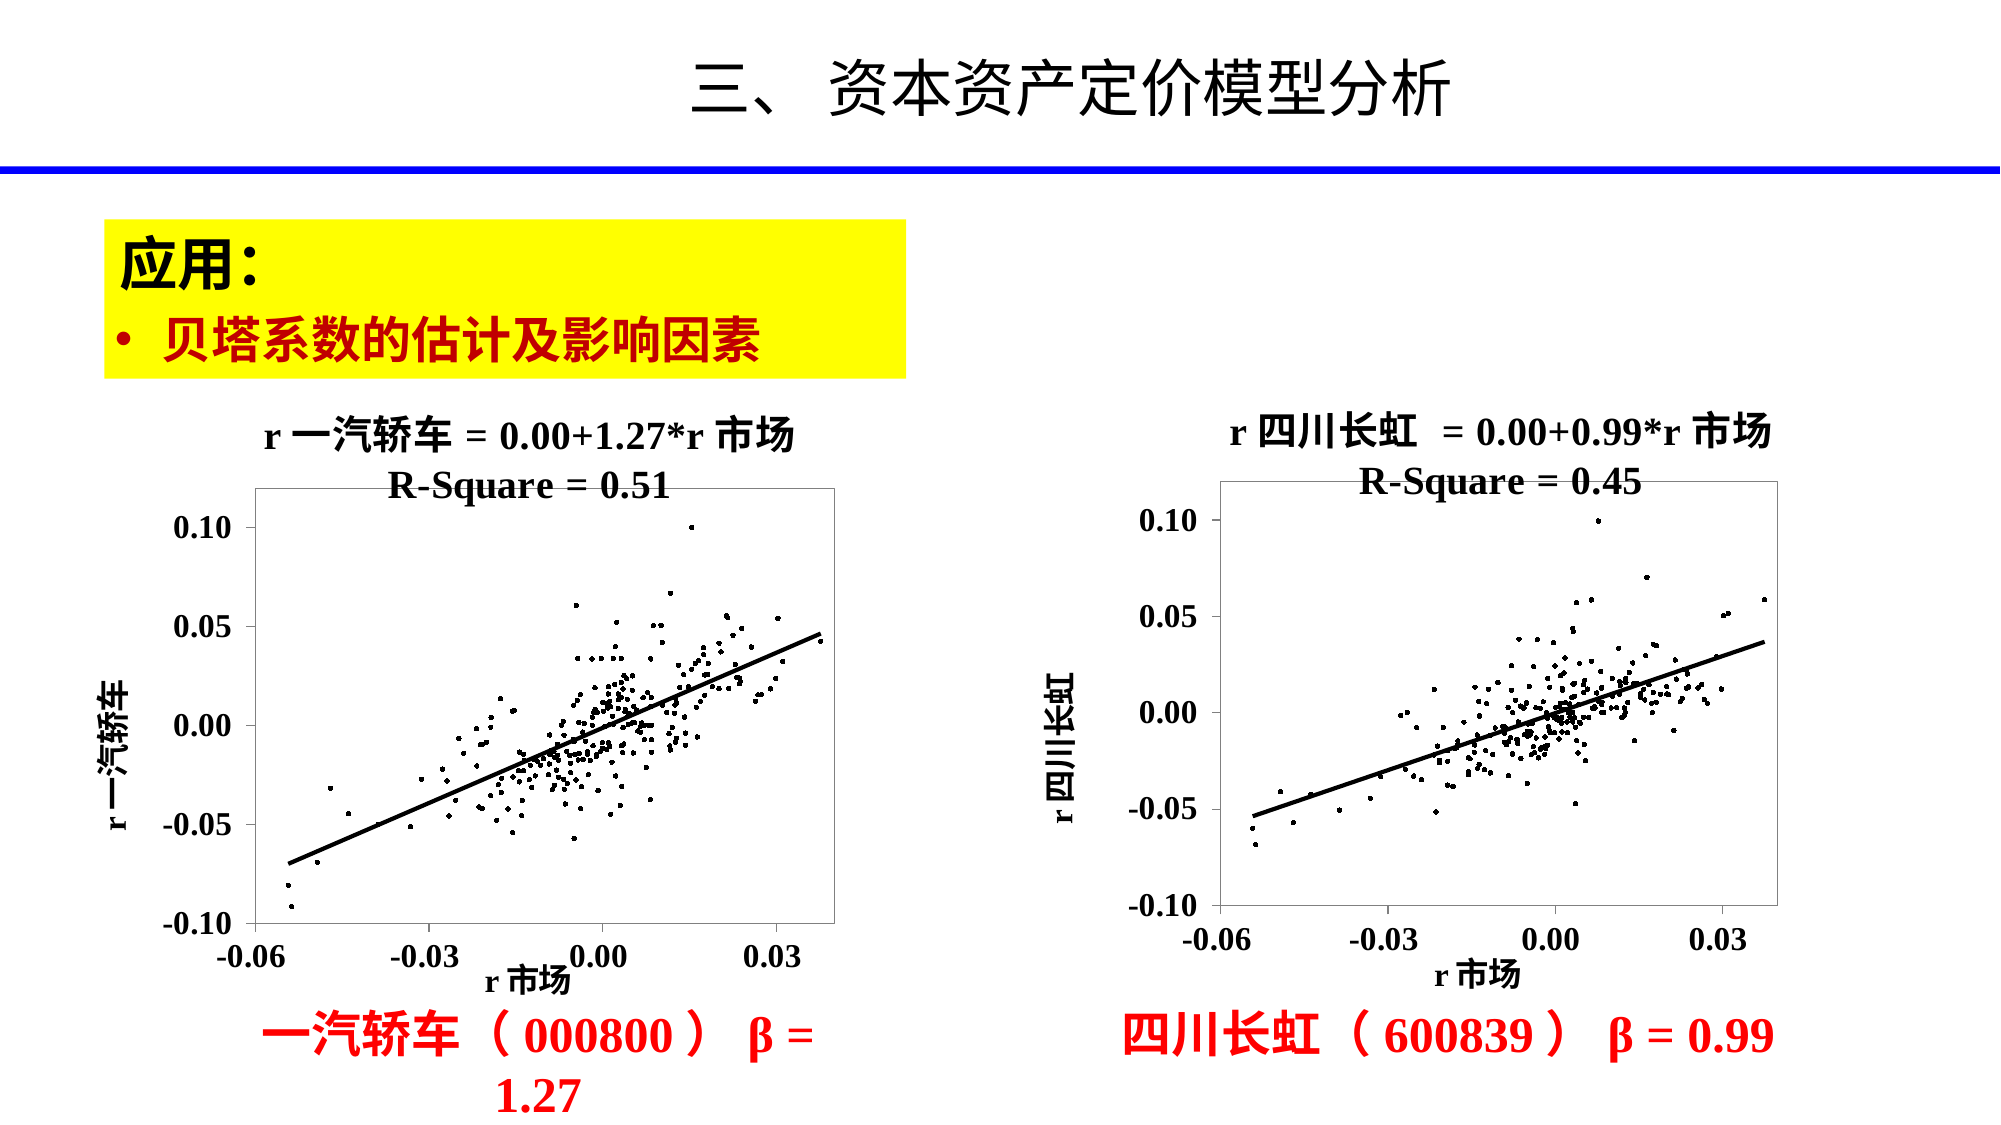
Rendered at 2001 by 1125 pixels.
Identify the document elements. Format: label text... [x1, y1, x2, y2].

text_box 贝塔系数的估计及影响因素 [99, 295, 1100, 377]
chart [1019, 378, 1847, 1020]
text_box 应用： [104, 219, 907, 295]
text_box 四川长虹（600839）β = 0.99 [1100, 1028, 1797, 1070]
chart [45, 382, 907, 1040]
title 三、 资本资产定价模型分析 [515, 27, 1626, 145]
text_box 一汽轿车（000800）β = 1.27 [208, 1048, 868, 1125]
